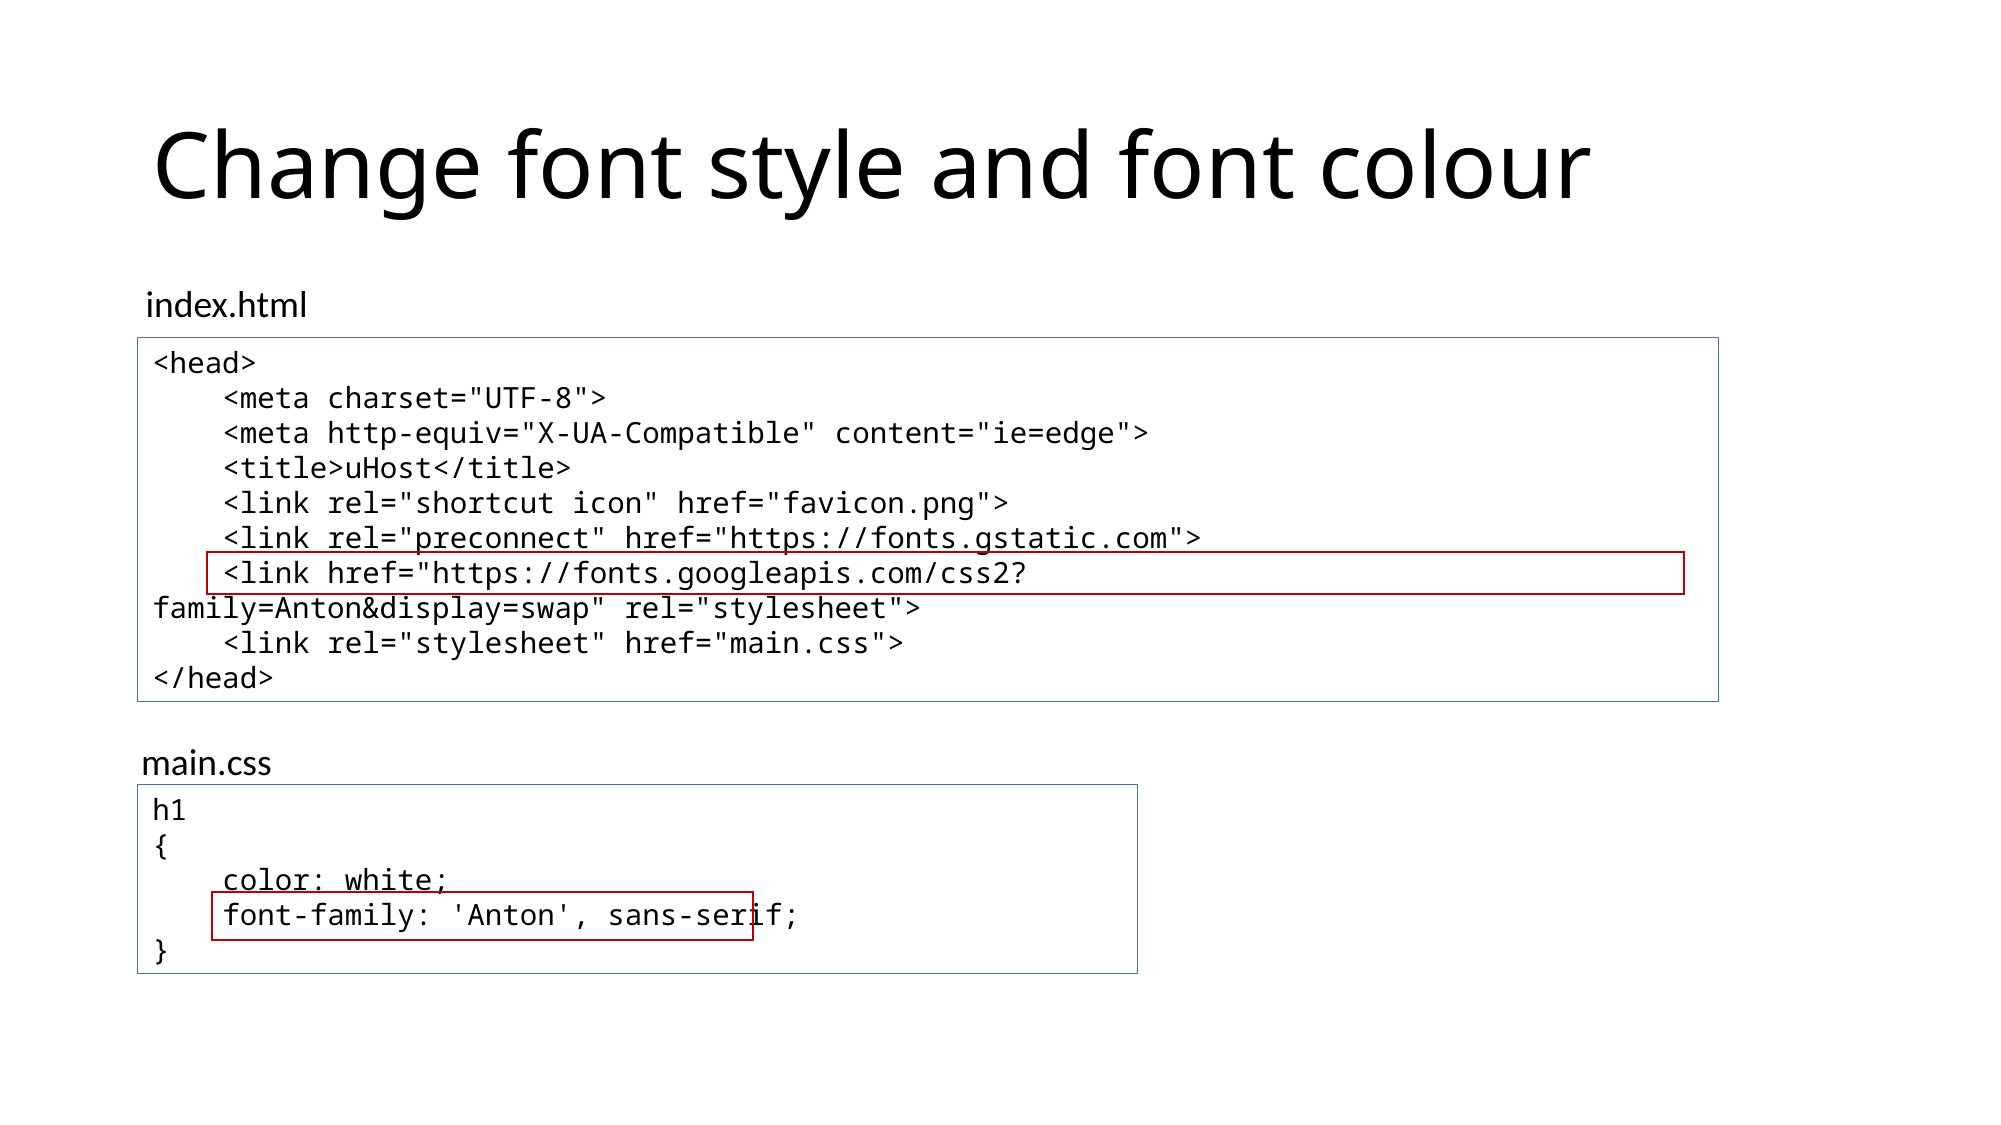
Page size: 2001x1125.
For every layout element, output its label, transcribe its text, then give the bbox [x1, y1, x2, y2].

text_box main.css [126, 730, 288, 791]
text_box index.html [130, 272, 323, 332]
text_box <head> <meta charset="UTF-8"> <meta http-equiv="X-UA-Compatible" content="ie=edge"> <title>uHost</title> <link rel="shortcut icon" href="favicon.png"> <link rel="preconnect" href="https://fonts.gstatic.com"> <link href="https://fonts.googleapis.com/css2?family=Anton&display=swap" rel="stylesheet"> <link rel="stylesheet" href="main.css"> </head> [137, 337, 1719, 702]
title Change font style and font colour [137, 59, 1863, 278]
text_box [211, 891, 754, 941]
text_box [206, 551, 1685, 595]
text_box h1 { color: white; font-family: 'Anton', sans-serif; } [137, 784, 1138, 974]
